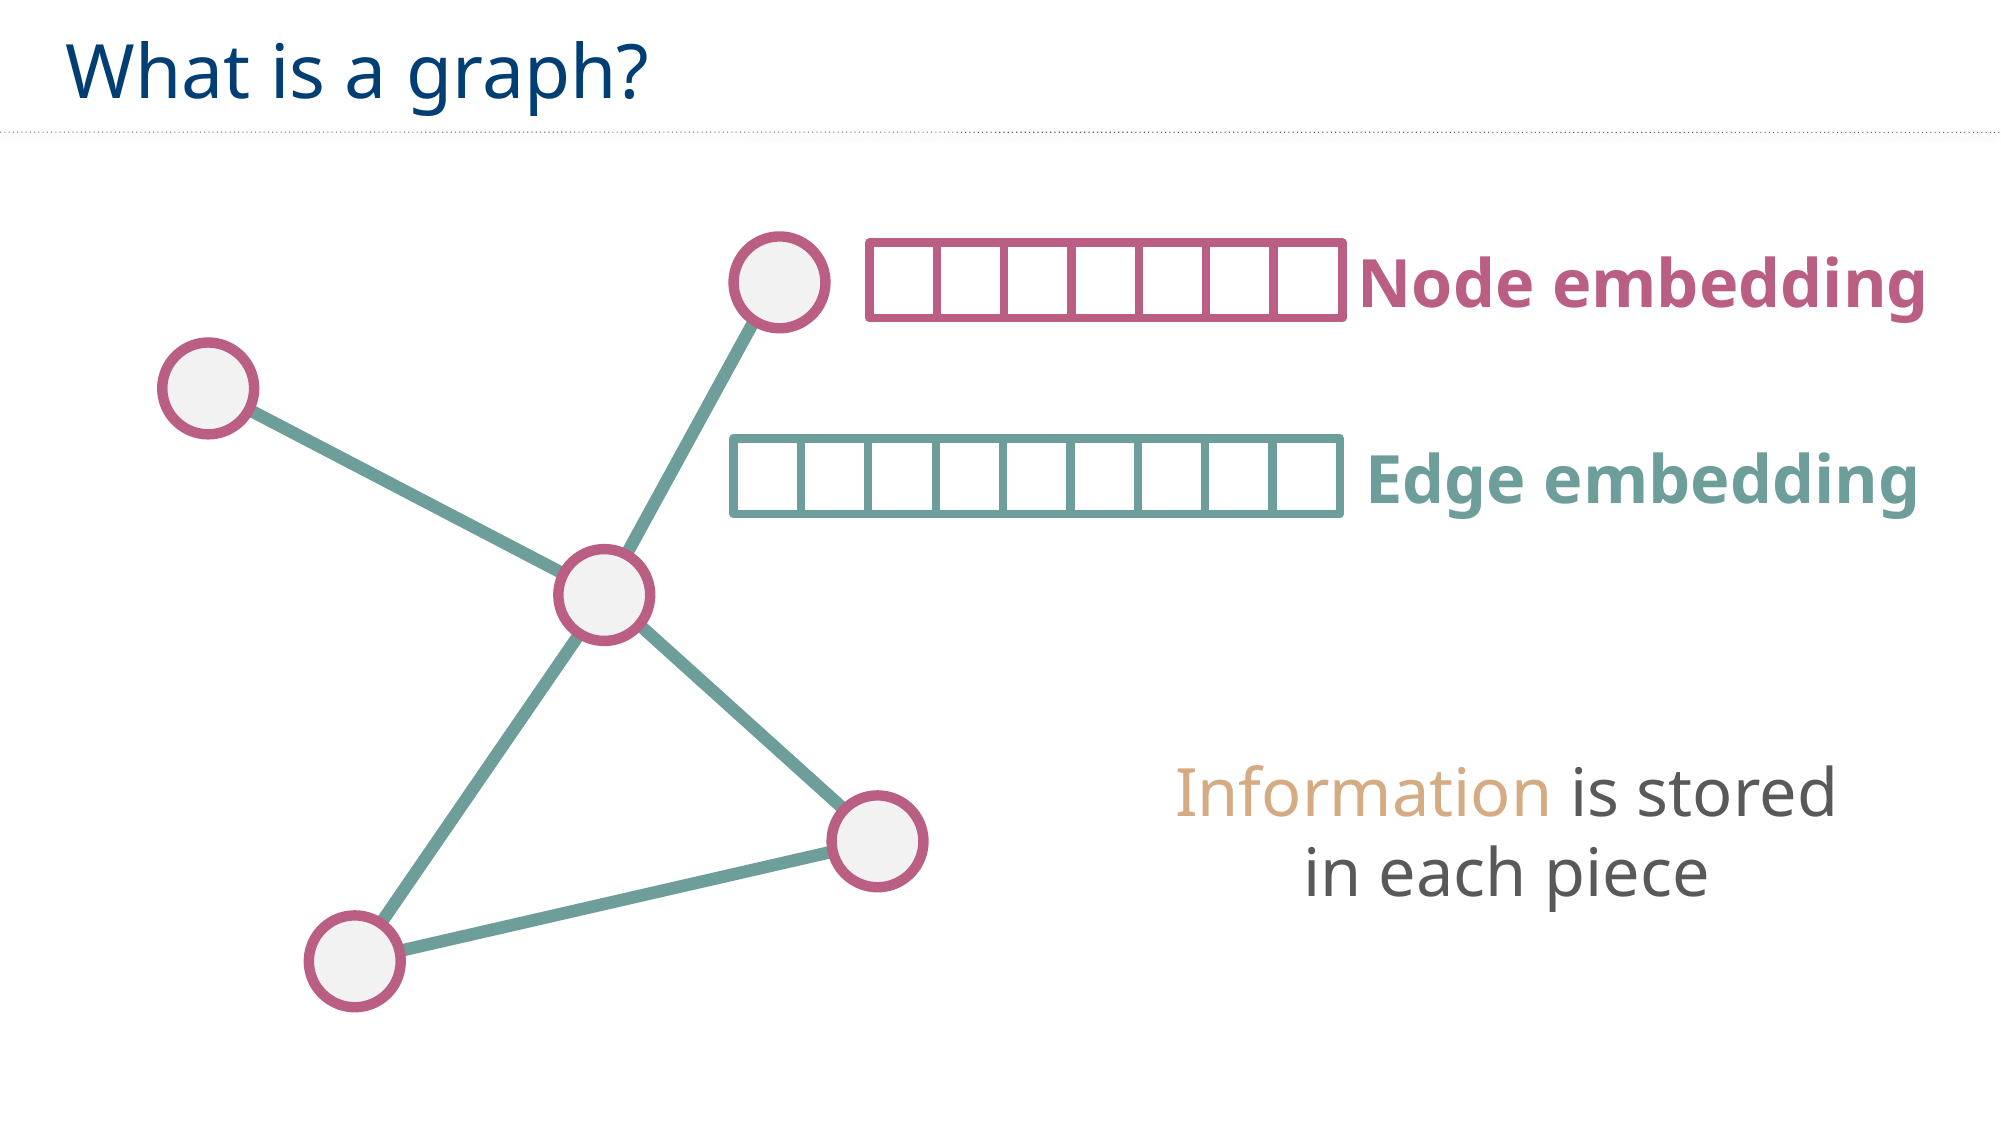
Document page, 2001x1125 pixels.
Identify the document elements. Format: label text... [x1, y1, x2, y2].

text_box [869, 242, 1343, 322]
text_box Information is stored in each piece [1122, 742, 1891, 918]
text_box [783, 438, 1341, 518]
text_box What is a graph? [50, 32, 1959, 106]
text_box [734, 236, 826, 329]
text_box [308, 915, 400, 1008]
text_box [354, 594, 607, 840]
text_box Node embedding [1343, 233, 1945, 329]
text_box Edge embedding [1350, 429, 1937, 525]
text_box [207, 388, 598, 596]
text_box [882, 795, 924, 888]
text_box [162, 342, 255, 434]
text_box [603, 274, 780, 593]
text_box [607, 594, 880, 842]
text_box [354, 841, 878, 962]
